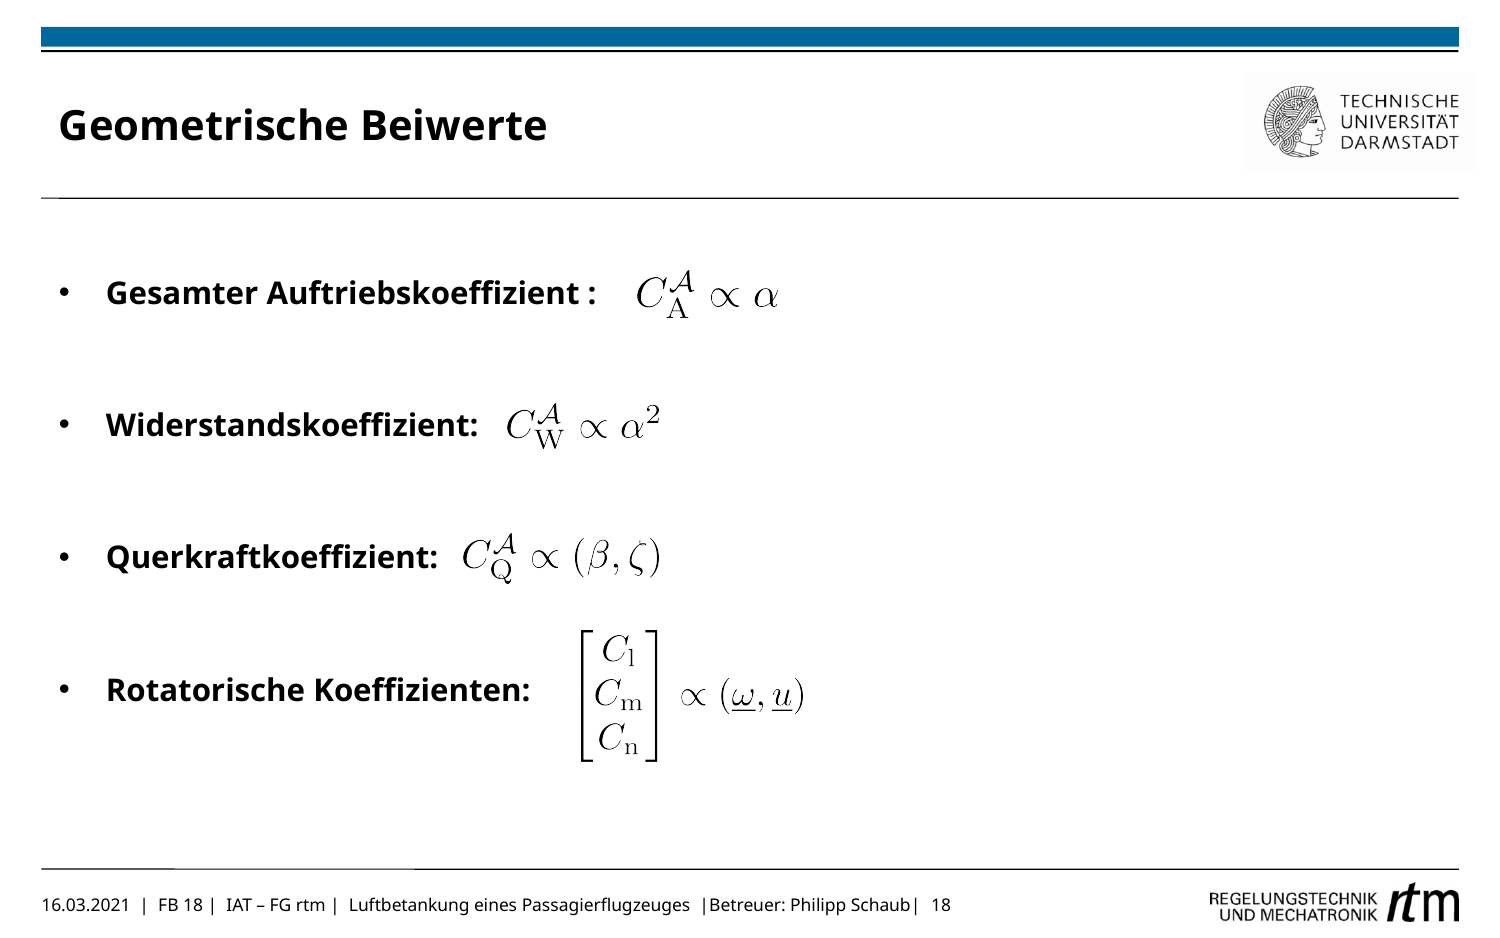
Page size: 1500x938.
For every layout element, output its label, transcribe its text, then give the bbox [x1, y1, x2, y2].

picture [462, 533, 659, 585]
picture [507, 402, 659, 449]
picture [1210, 882, 1459, 922]
title Geometrische Beiwerte [58, 66, 1149, 182]
picture [1242, 73, 1477, 170]
list Gesamter Auftriebskoeffizient : Widerstandskoeffizient: Querkraftkoeffizient: Rotatorische Koeffizienten: [58, 221, 1441, 847]
picture [637, 269, 778, 318]
picture [580, 629, 804, 762]
